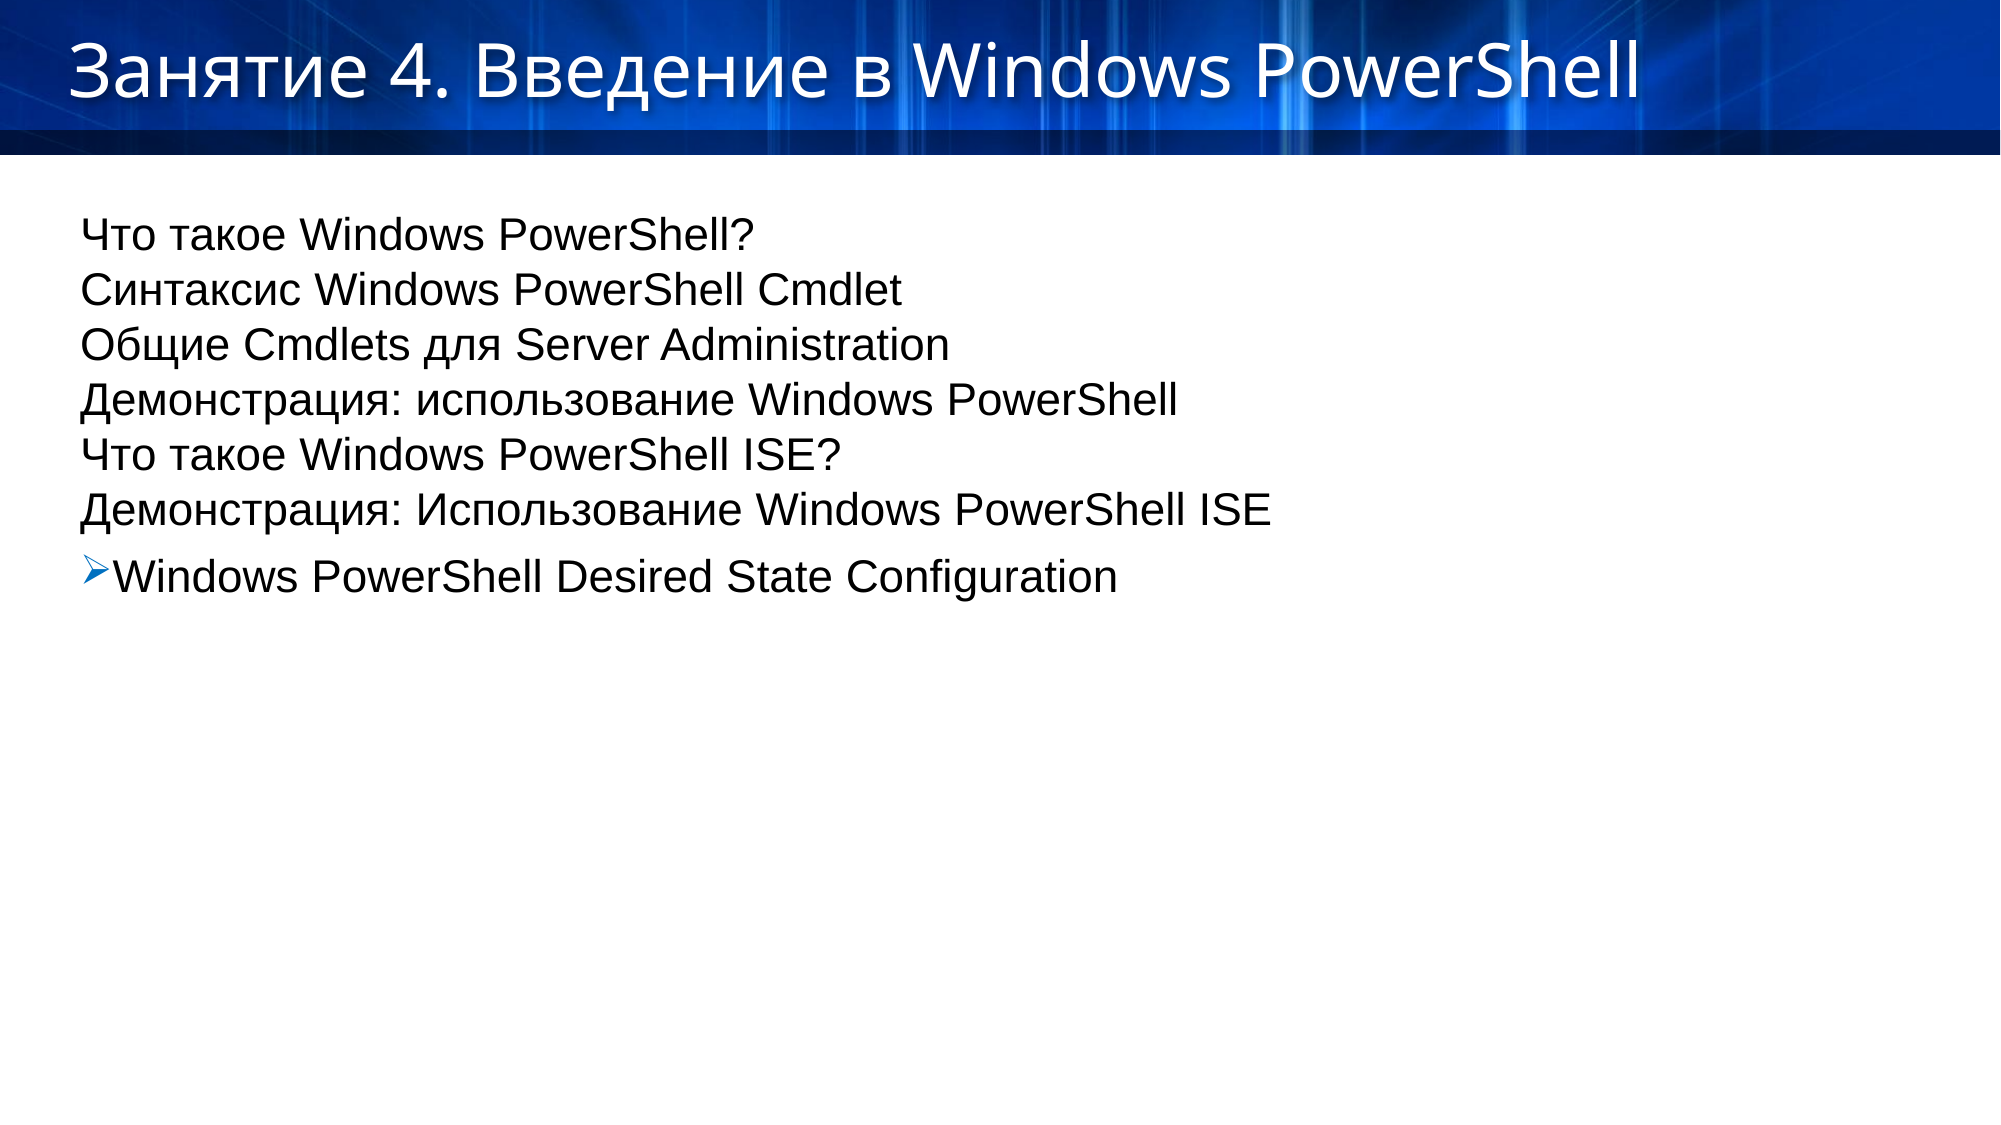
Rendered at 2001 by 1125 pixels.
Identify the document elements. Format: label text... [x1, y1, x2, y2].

text_box Занятие 4. Введение в Windows PowerShell [53, 14, 2000, 120]
text_box Что такое Windows PowerShell? Синтаксис Windows PowerShell Cmdlet Общие Cmdlets для Server Administration Демонстрация: использование Windows PowerShell Что такое Windows PowerShell ISE? Демонстрация: Использование Windows PowerShell ISE Windows PowerShell Desired State Configuration [79, 204, 1629, 1049]
picture [0, 0, 2001, 155]
